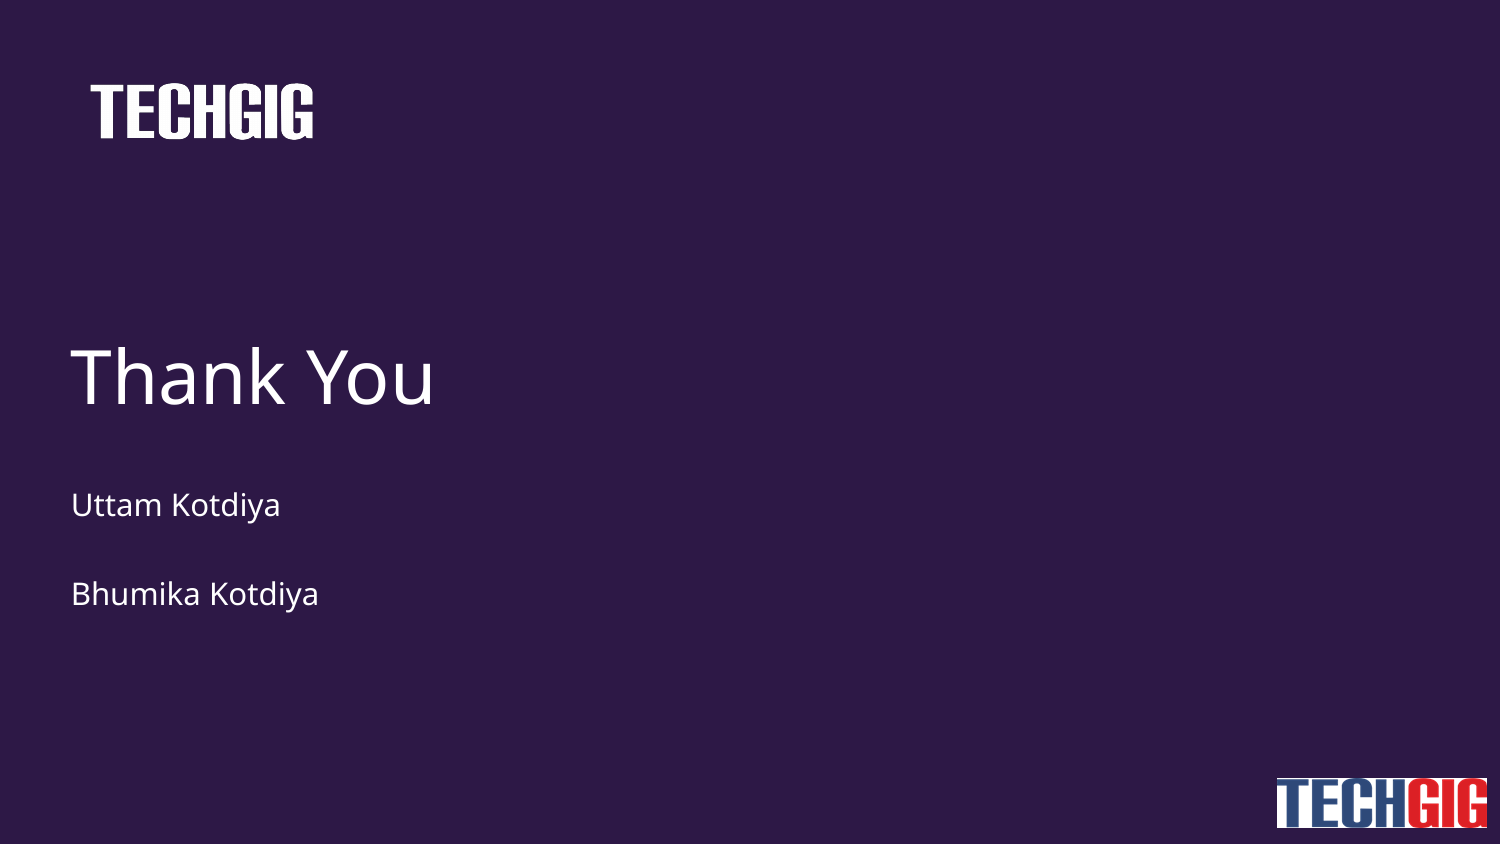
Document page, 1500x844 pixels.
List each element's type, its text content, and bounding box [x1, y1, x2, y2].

subtitle Uttam Kotdiya Bhumika Kotdiya [55, 451, 804, 582]
picture [0, 0, 1500, 844]
title Thank You [55, 314, 1475, 451]
